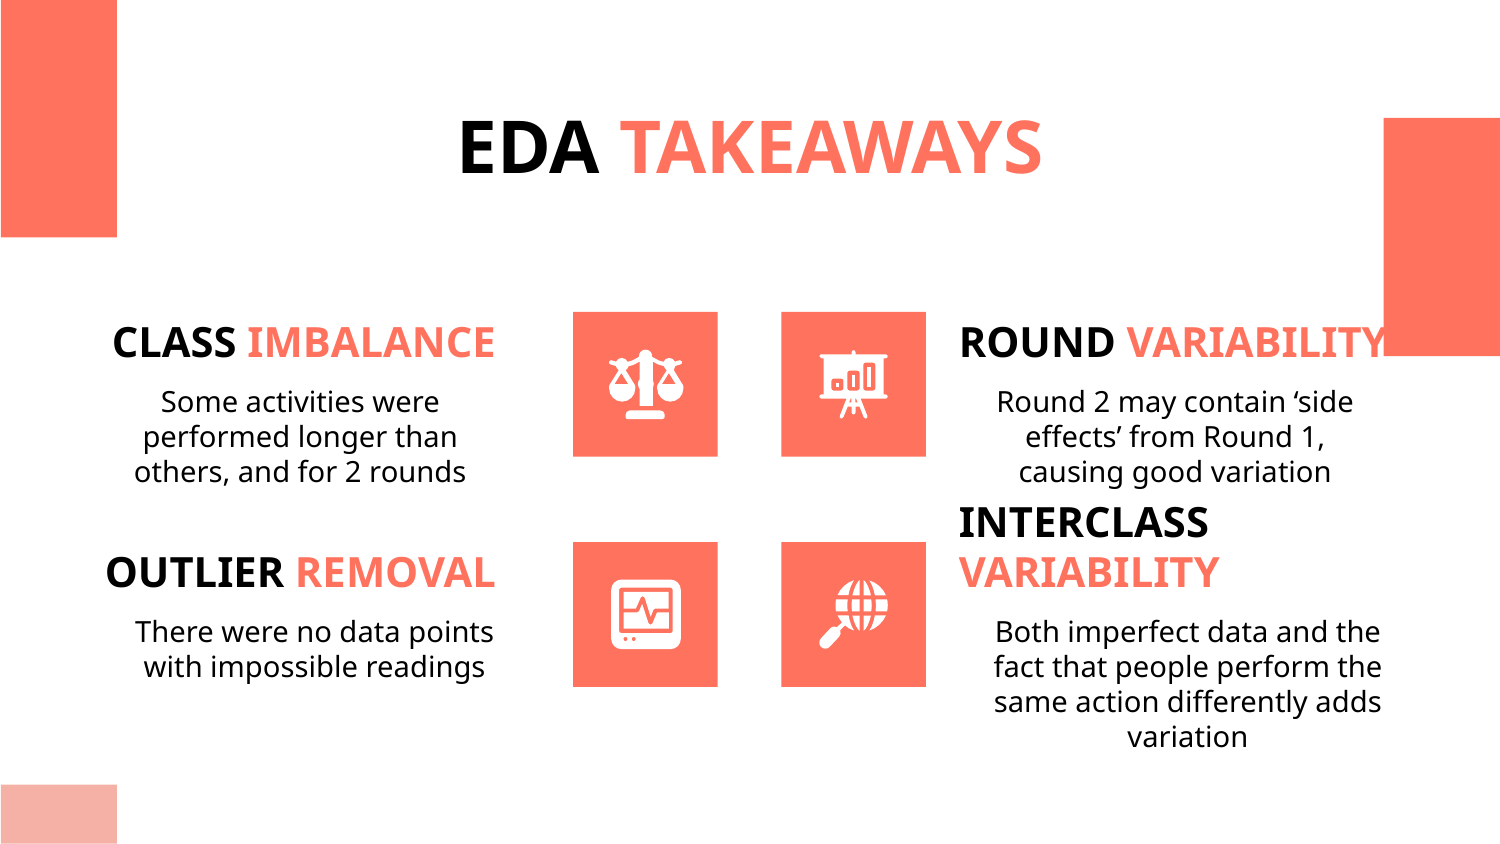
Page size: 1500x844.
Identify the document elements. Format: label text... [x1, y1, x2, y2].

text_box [608, 349, 684, 420]
title OUTLIER REMOVAL [64, 537, 511, 612]
subtitle Round 2 may contain ‘side effects’ from Round 1, causing good variation [964, 368, 1386, 462]
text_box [572, 311, 718, 457]
text_box [573, 542, 718, 687]
text_box [781, 542, 926, 687]
subtitle Both imperfect data and the fact that people perform the same action differently adds variation [953, 598, 1423, 692]
title EDA TAKEAWAYS [97, 107, 1402, 181]
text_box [610, 579, 681, 650]
subtitle Some activities were performed longer than others, and for 2 rounds [89, 368, 511, 462]
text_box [818, 579, 889, 649]
title INTERCLASS VARIABILITY [943, 537, 1484, 612]
title ROUND VARIABILITY [943, 307, 1474, 382]
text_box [781, 311, 927, 457]
subtitle There were no data points with impossible readings [118, 598, 511, 692]
title CLASS IMBALANCE [89, 307, 511, 368]
